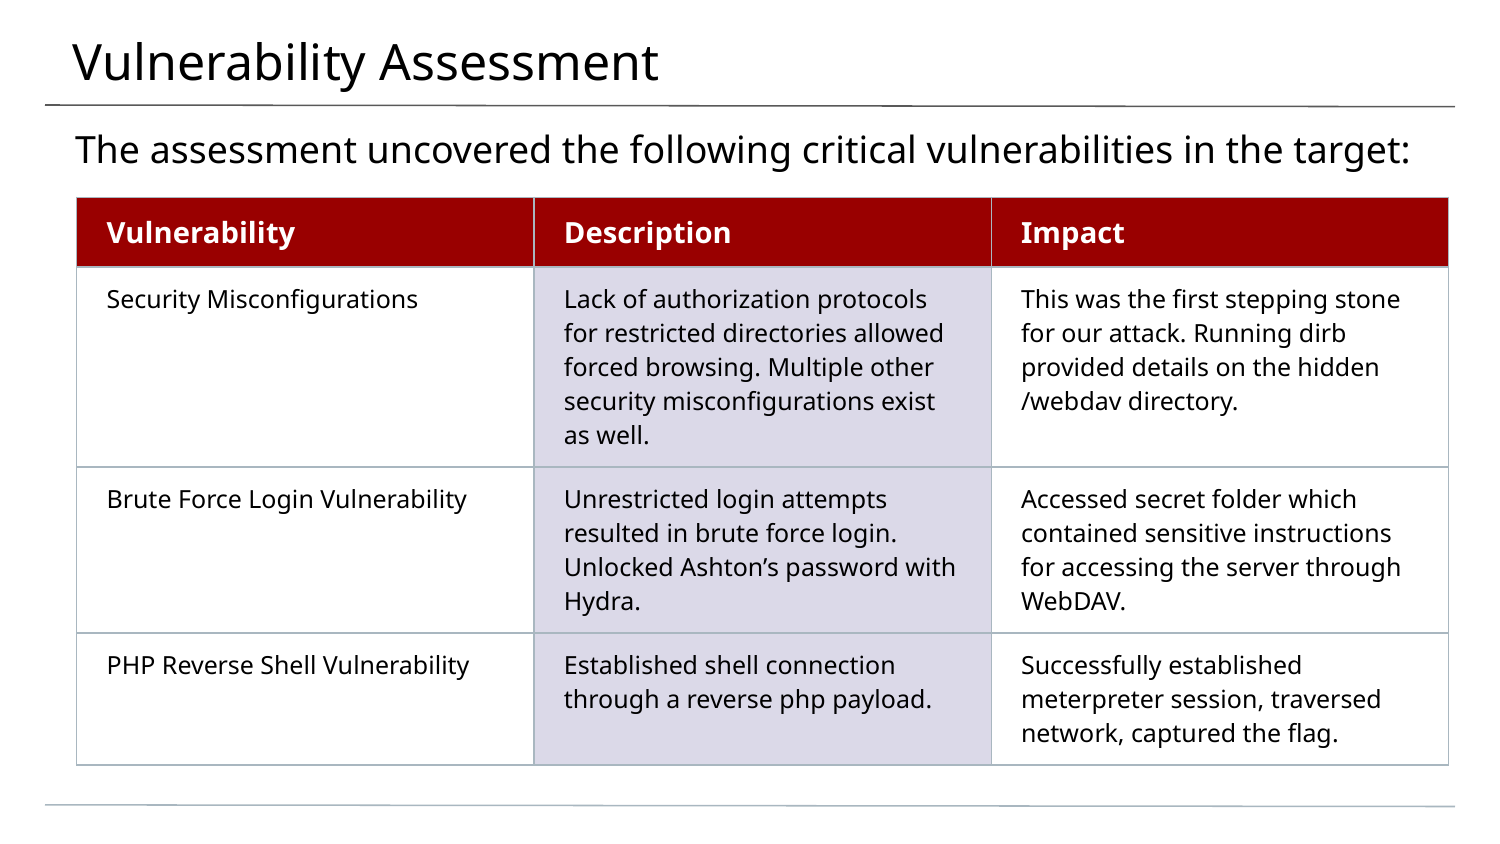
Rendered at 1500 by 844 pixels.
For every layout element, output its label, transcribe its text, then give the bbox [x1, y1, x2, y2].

table_cell Unrestricted login attempts resulted in brute force login. Unlocked Ashton’s password with Hydra. [535, 468, 991, 632]
table_cell Established shell connection through a reverse php payload. [535, 634, 991, 764]
table_header Description [535, 198, 991, 266]
table_header Vulnerability [77, 198, 533, 266]
table_cell Security Misconfigurations [77, 268, 533, 466]
table_cell Lack of authorization protocols for restricted directories allowed forced browsing. Multiple other security misconfigurations exist as well. [535, 268, 991, 466]
table_cell Successfully established meterpreter session, traversed network, captured the flag. [992, 634, 1448, 764]
table_cell This was the first stepping stone for our attack. Running dirb provided details on the hidden /webdav directory. [992, 268, 1448, 466]
table_cell Accessed secret folder which contained sensitive instructions for accessing the server through WebDAV. [992, 468, 1448, 632]
subtitle The assessment uncovered the following critical vulnerabilities in the target: [0, 110, 1500, 171]
title Vulnerability Assessment [0, 0, 1500, 88]
table_header Impact [992, 198, 1448, 266]
table_cell Brute Force Login Vulnerability [77, 468, 533, 632]
table_cell PHP Reverse Shell Vulnerability [77, 634, 533, 764]
